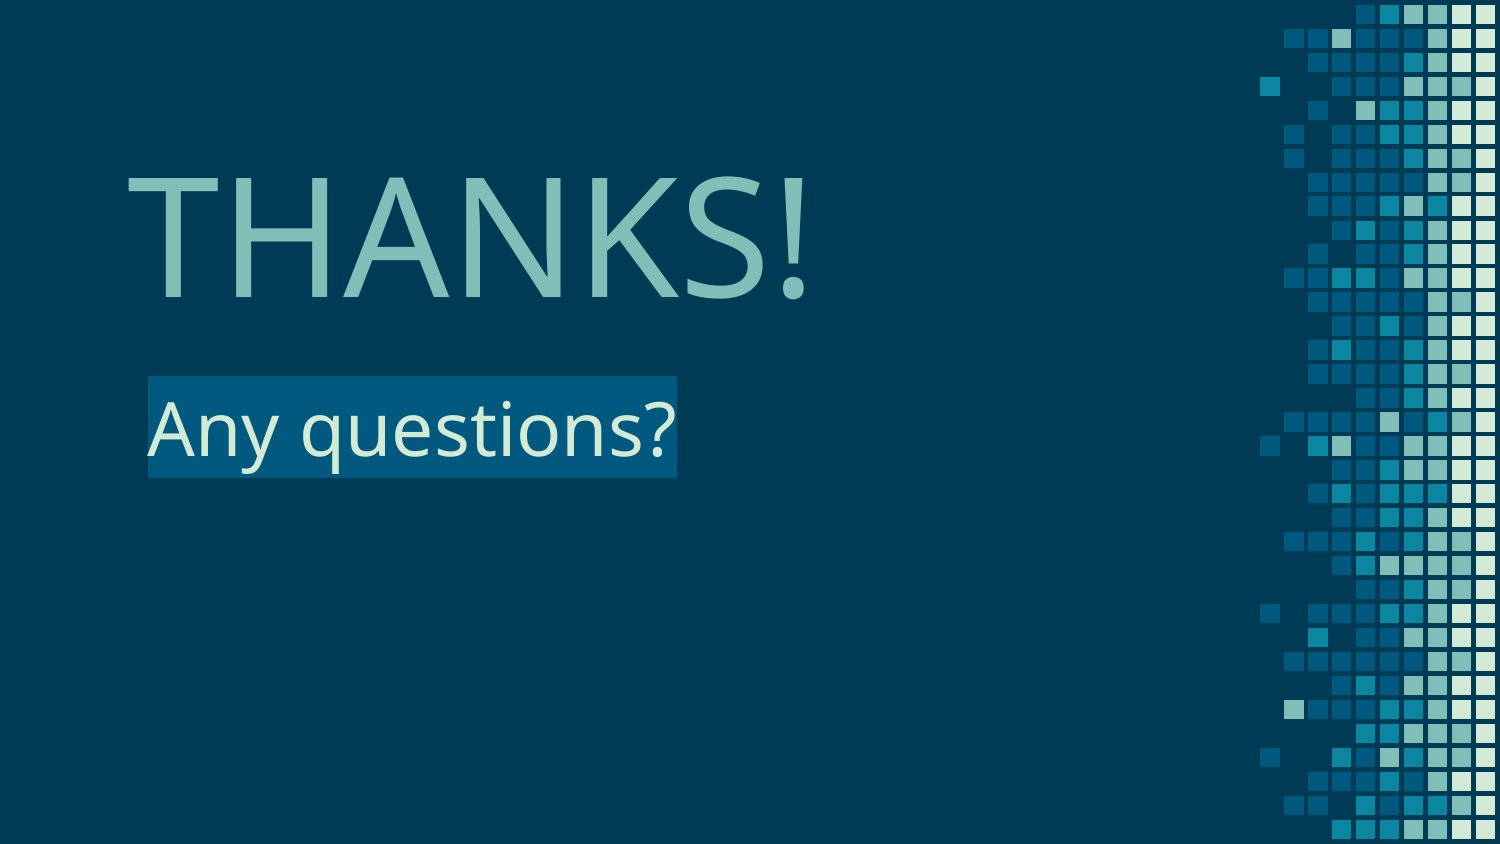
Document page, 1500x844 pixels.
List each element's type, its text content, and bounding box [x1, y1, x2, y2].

title THANKS! [112, 155, 911, 347]
subtitle Any questions? [132, 366, 931, 495]
